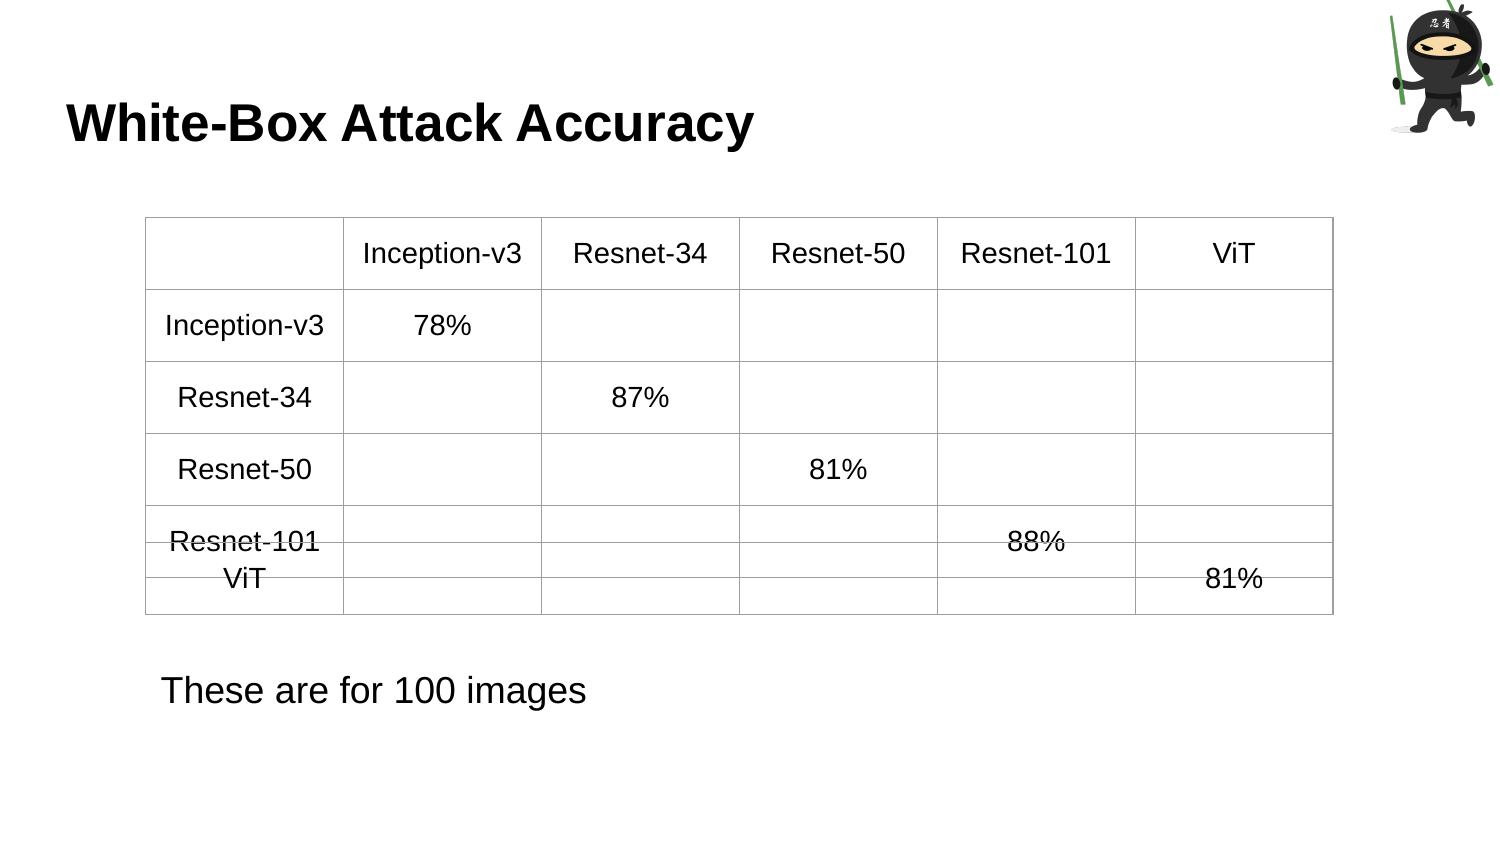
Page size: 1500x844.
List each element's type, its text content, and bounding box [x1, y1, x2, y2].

title White-Box Attack Accuracy [51, 72, 1449, 167]
table_header ViT [1136, 218, 1332, 289]
table_cell 81% [740, 434, 937, 505]
table_cell [938, 290, 1135, 361]
table_header Resnet-34 [542, 218, 739, 289]
table_header [740, 543, 937, 614]
table_cell [938, 434, 1135, 505]
table_header Resnet-50 [740, 218, 937, 289]
picture [1378, 0, 1500, 147]
table_cell 88% [938, 506, 1135, 542]
table_cell Resnet-34 [146, 362, 343, 433]
table_cell [344, 362, 541, 433]
table_cell [542, 290, 739, 361]
table_header ViT [146, 543, 343, 614]
table_header [938, 543, 1135, 614]
table_cell [1136, 362, 1332, 433]
table_cell [1136, 434, 1332, 505]
table_cell Resnet-101 [146, 506, 343, 542]
table_cell Inception-v3 [146, 290, 343, 361]
table_cell [542, 434, 739, 505]
table_header [344, 543, 541, 614]
table_cell Resnet-50 [146, 434, 343, 505]
table_cell 87% [542, 362, 739, 433]
table_header 81% [1136, 543, 1332, 614]
table_cell [1136, 506, 1332, 542]
text_box These are for 100 images [145, 651, 833, 734]
table_cell [542, 506, 739, 542]
table_cell [344, 434, 541, 505]
table_cell [344, 506, 541, 542]
table_cell [740, 506, 937, 542]
table_cell [740, 290, 937, 361]
table_header Inception-v3 [344, 218, 541, 289]
table_header [542, 543, 739, 614]
table_cell 78% [344, 290, 541, 361]
table_cell [740, 362, 937, 433]
table_header Resnet-101 [938, 218, 1135, 289]
table_header [146, 218, 343, 289]
table_cell [938, 362, 1135, 433]
table_cell [1136, 290, 1332, 361]
